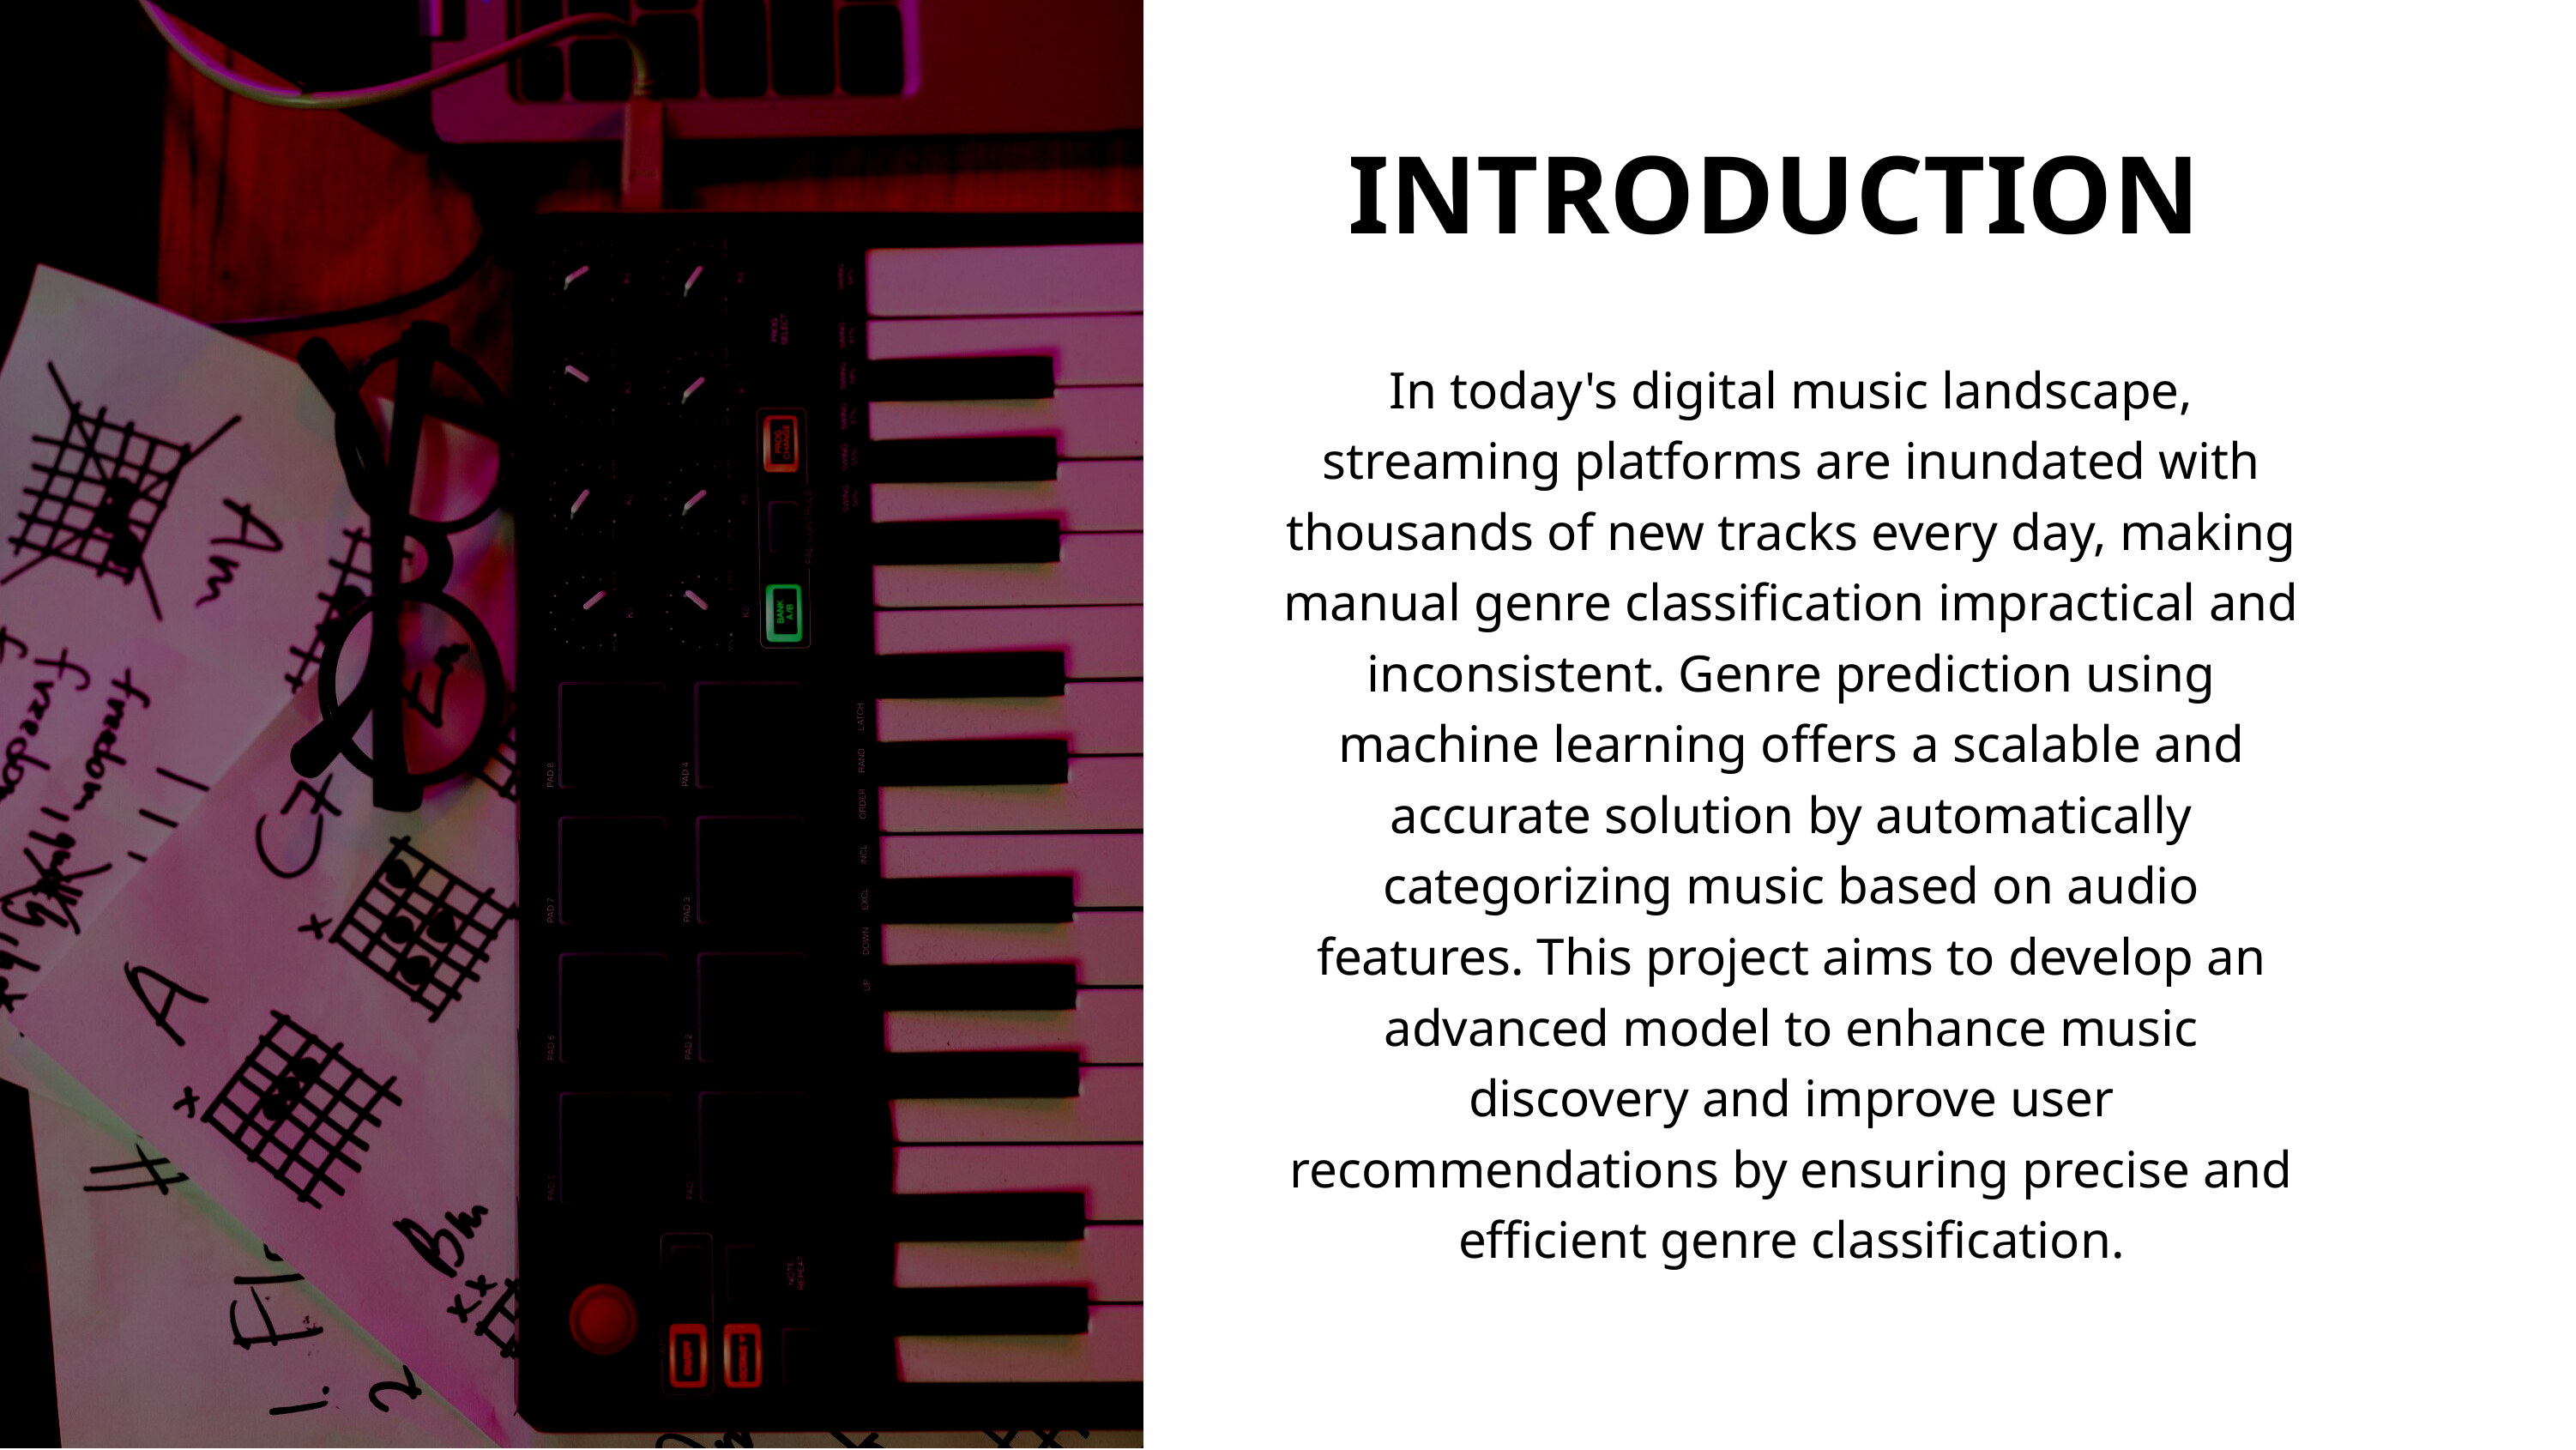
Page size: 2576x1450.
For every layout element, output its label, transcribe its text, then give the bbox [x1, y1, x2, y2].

text_box INTRODUCTION [1246, 120, 2303, 263]
text_box In today's digital music landscape, streaming platforms are inundated with thousands of new tracks every day, making manual genre classification impractical and inconsistent. Genre prediction using machine learning offers a scalable and accurate solution by automatically categorizing music based on audio features. This project aims to develop an advanced model to enhance music discovery and improve user recommendations by ensuring precise and efficient genre classification. [1246, 346, 2336, 1413]
picture [0, 0, 1143, 1448]
